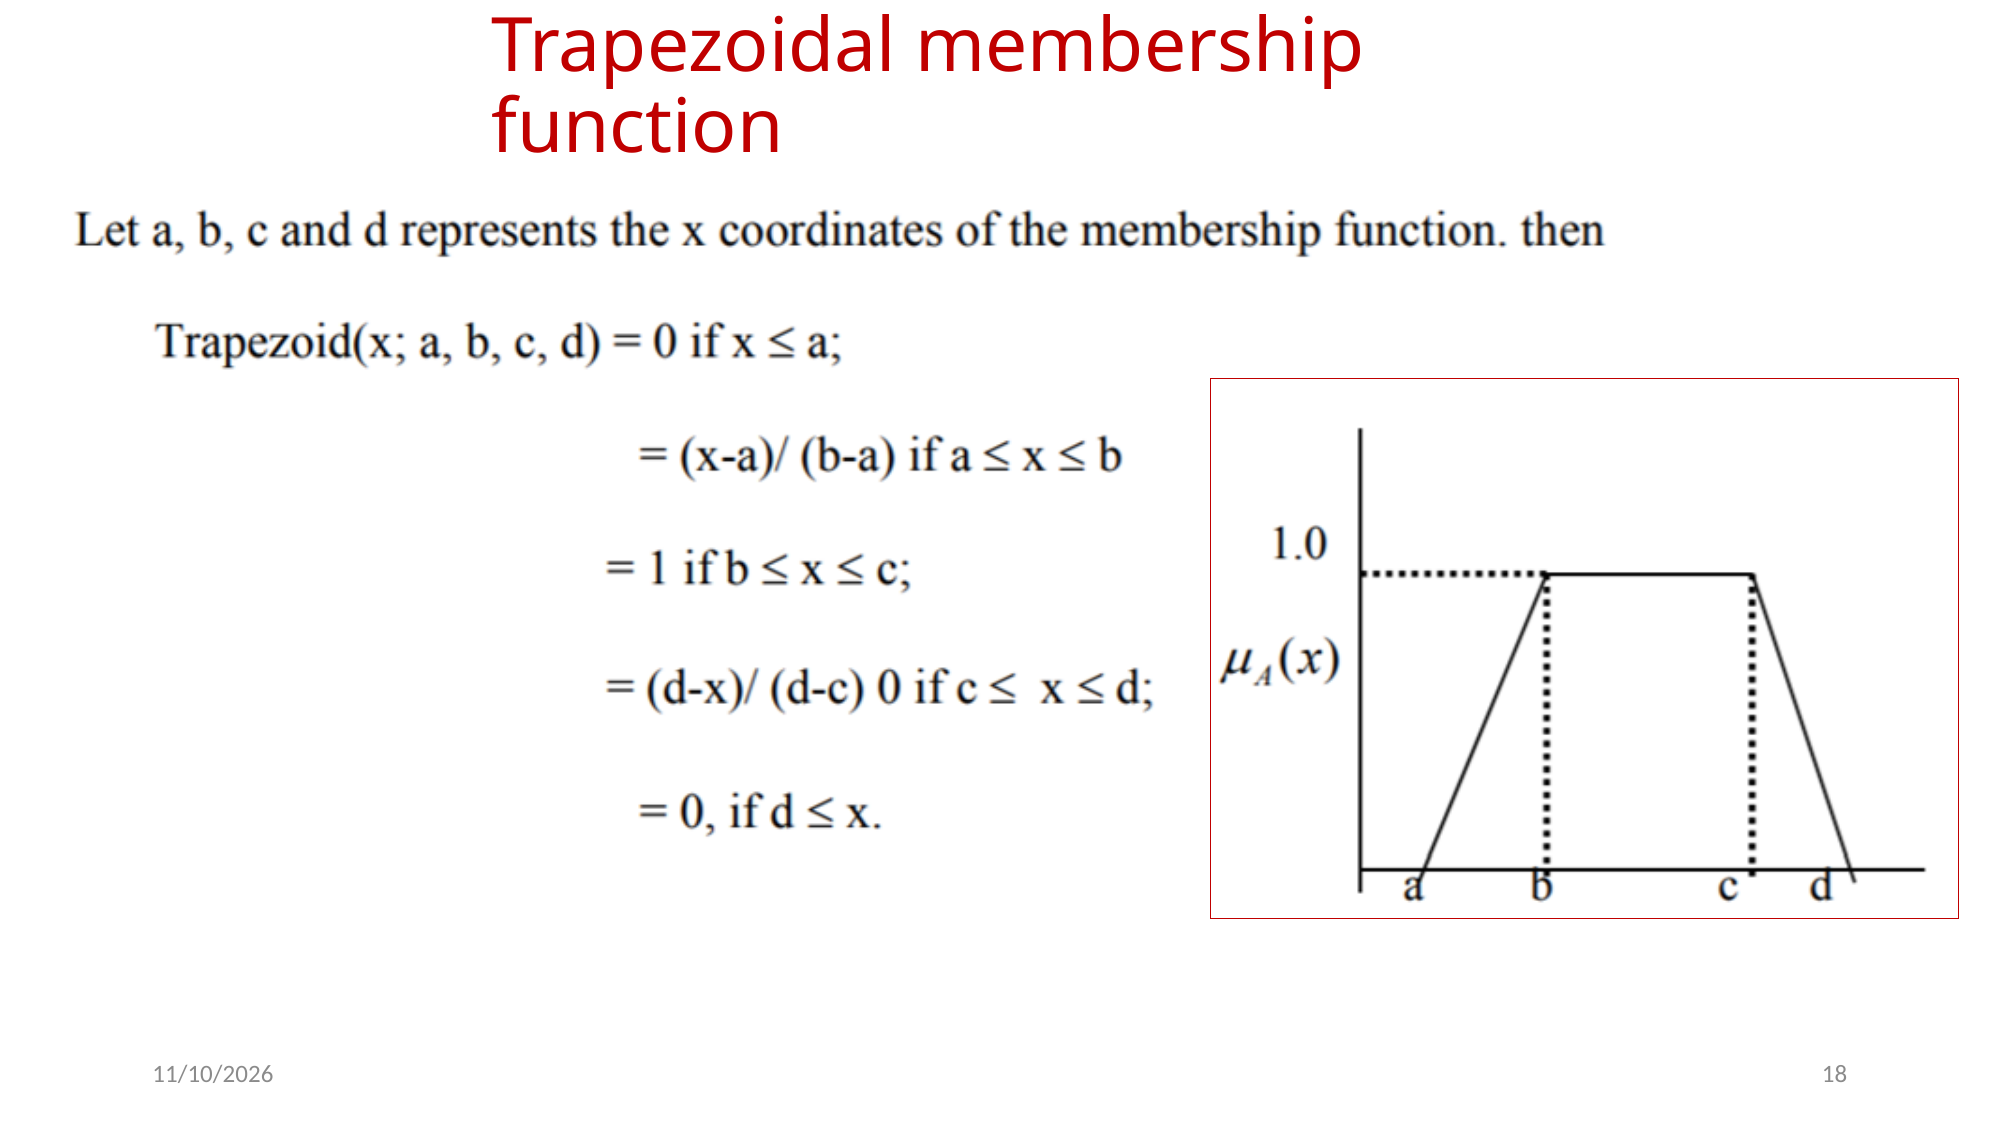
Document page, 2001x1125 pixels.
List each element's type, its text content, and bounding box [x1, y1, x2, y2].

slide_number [137, 1042, 588, 1103]
slide_number 18 [1752, 1042, 1863, 1103]
text_box Trapezoidal membership function [476, 45, 1524, 130]
picture [41, 169, 1959, 919]
